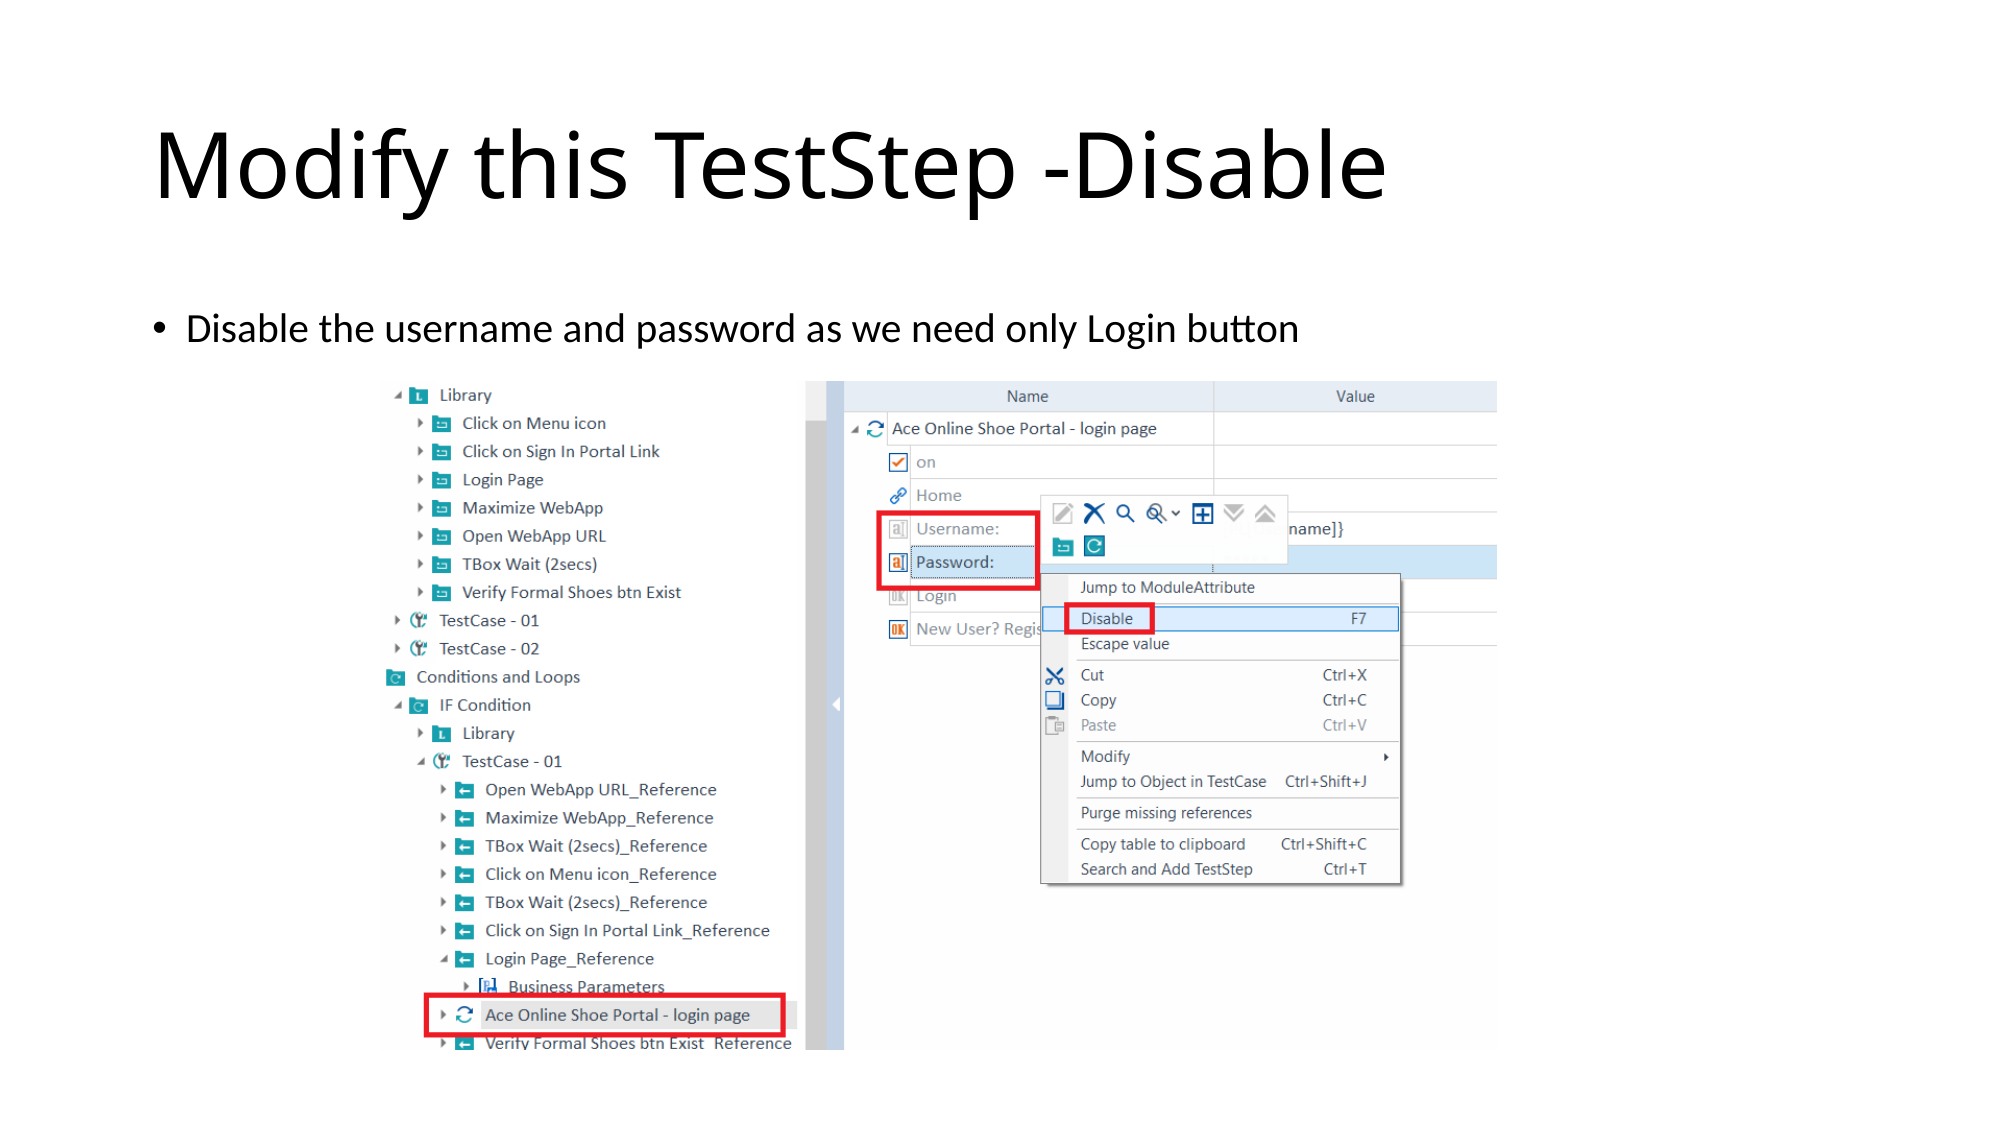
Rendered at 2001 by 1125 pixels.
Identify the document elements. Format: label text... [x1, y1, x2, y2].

title Modify this TestStep -Disable [137, 59, 1960, 278]
list Disable the username and password as we need only Login button [137, 299, 1863, 360]
picture [380, 381, 1497, 1050]
